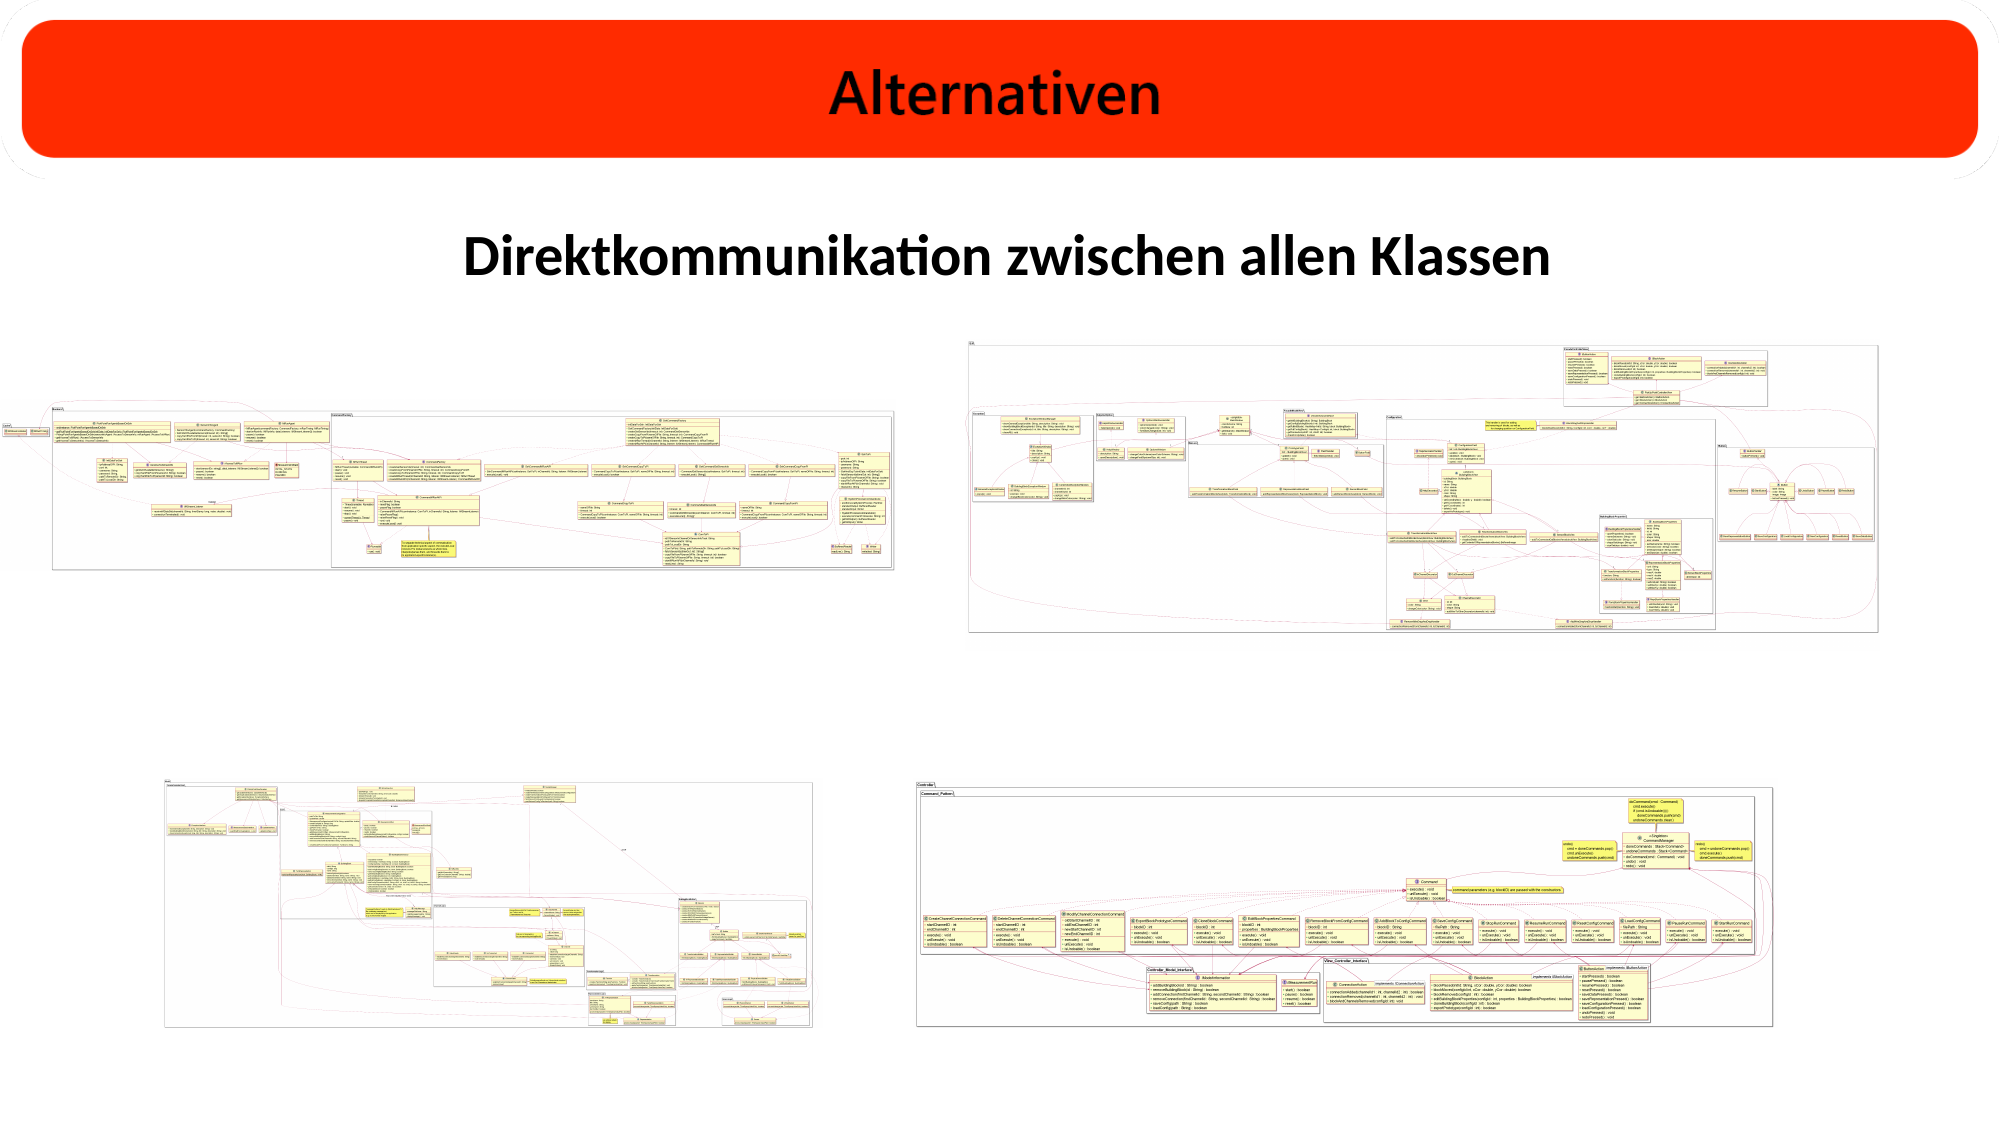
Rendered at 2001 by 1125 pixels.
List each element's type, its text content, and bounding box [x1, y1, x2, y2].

picture [0, 0, 2000, 180]
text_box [0, 339, 1880, 1028]
text_box Direktkommunikation zwischen allen Klassen [396, 209, 1620, 295]
